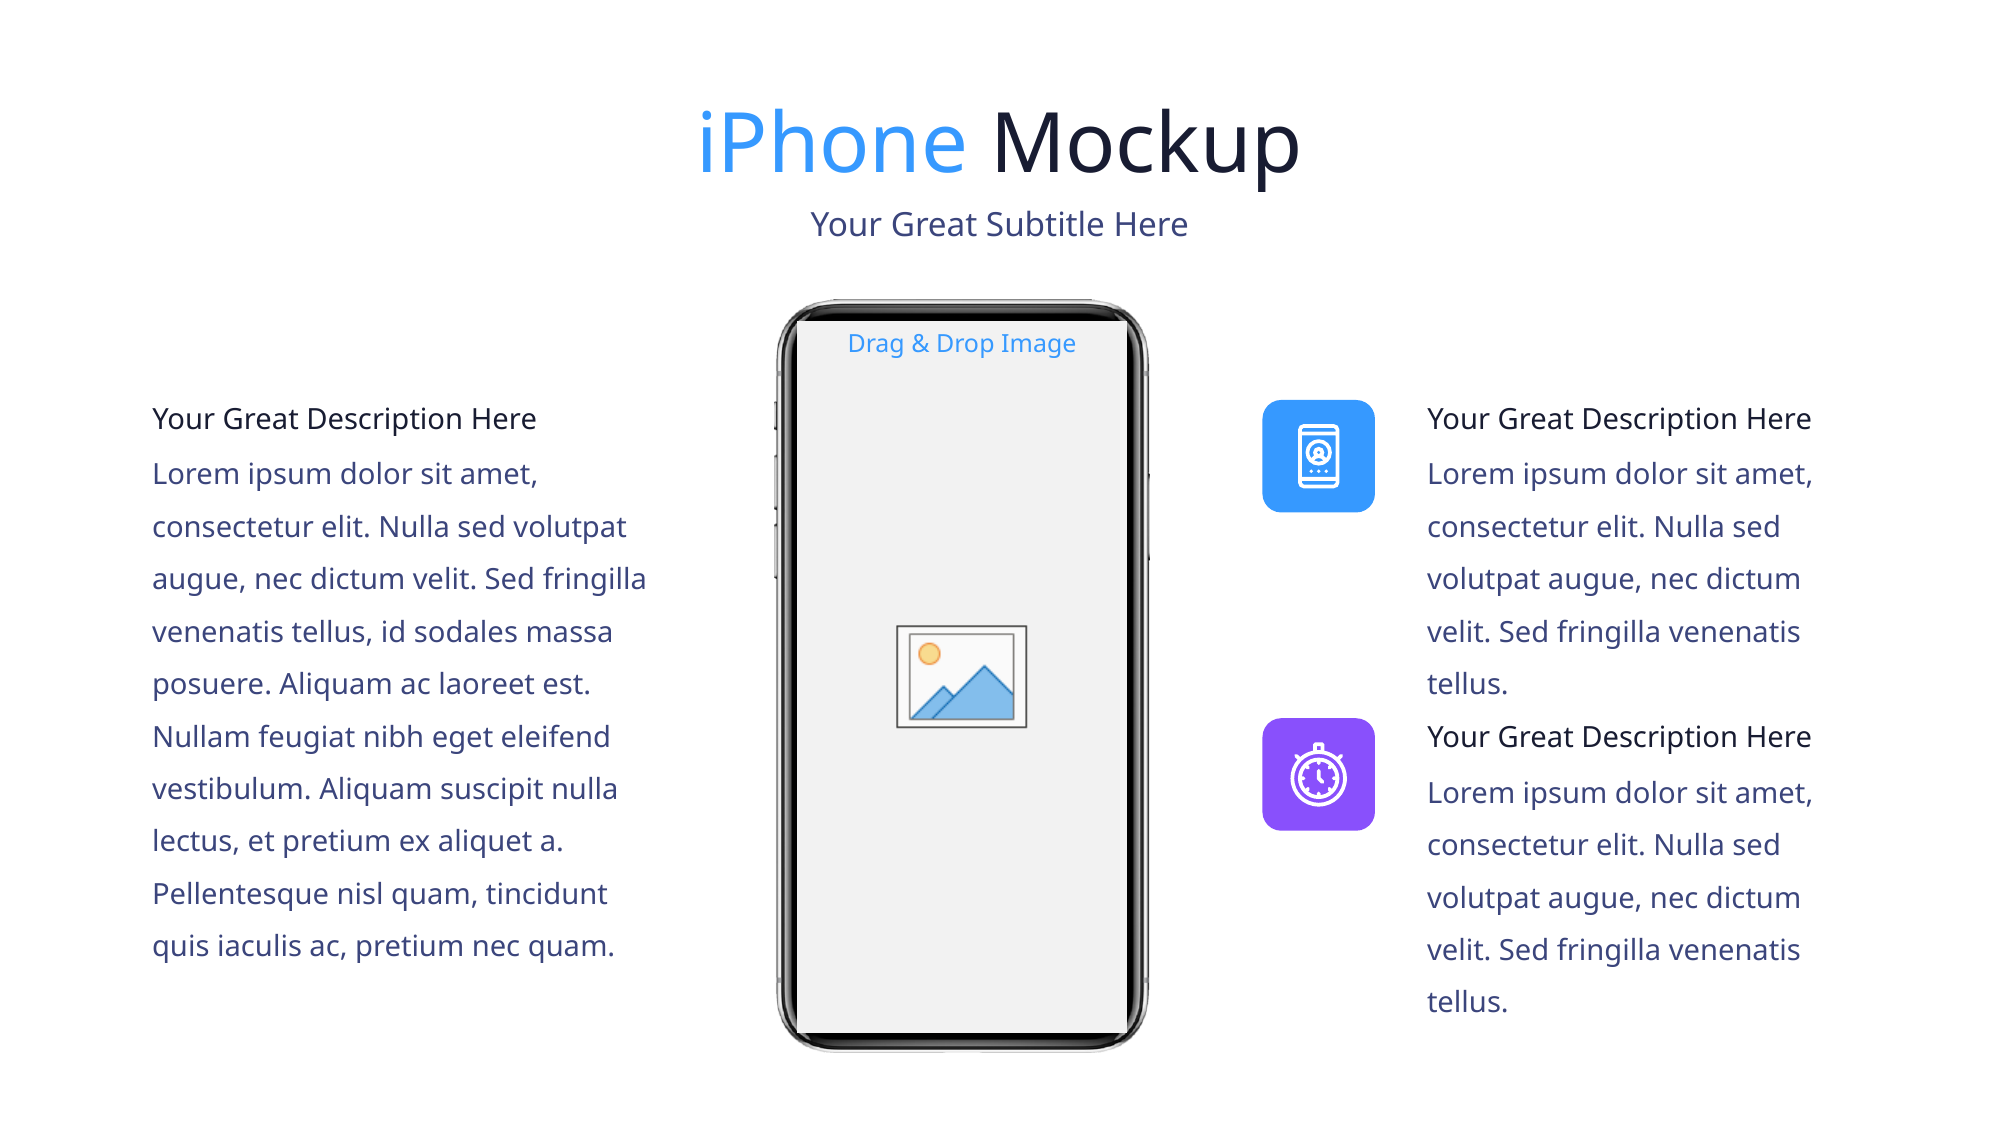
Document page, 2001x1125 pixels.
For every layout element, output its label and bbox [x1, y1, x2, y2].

text_box [1412, 382, 1863, 653]
text_box [137, 82, 1863, 247]
text_box [1262, 718, 1375, 831]
text_box [137, 382, 663, 971]
picture [774, 299, 1150, 1053]
text_box [1262, 399, 1375, 513]
text_box [1412, 700, 1863, 971]
